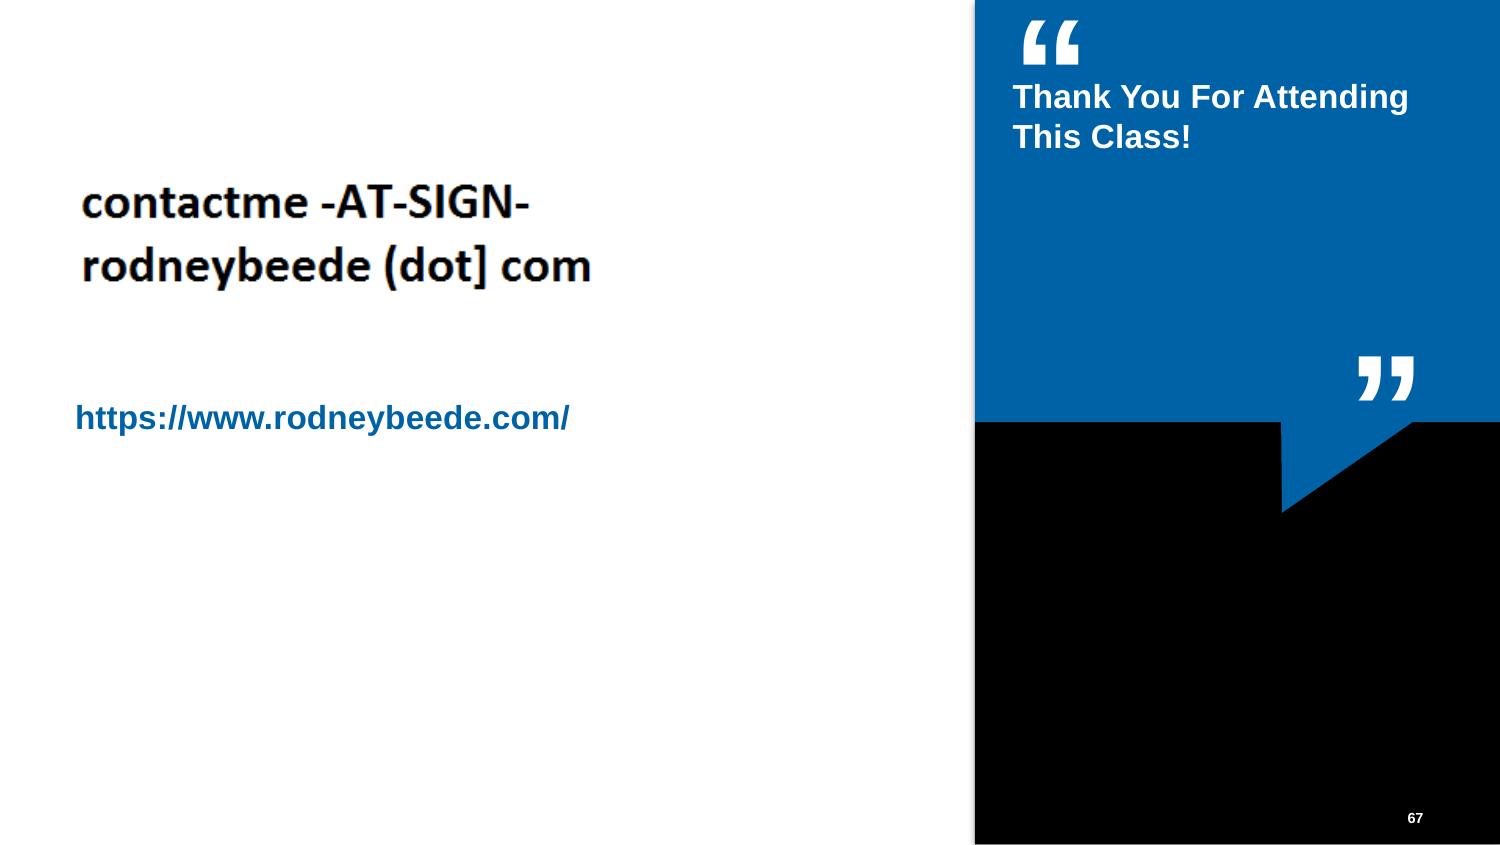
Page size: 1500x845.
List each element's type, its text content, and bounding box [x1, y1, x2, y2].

list https://www.rodneybeede.com/ [75, 396, 600, 606]
picture [74, 177, 599, 299]
list Thank You For Attending This Class! [1012, 75, 1425, 375]
